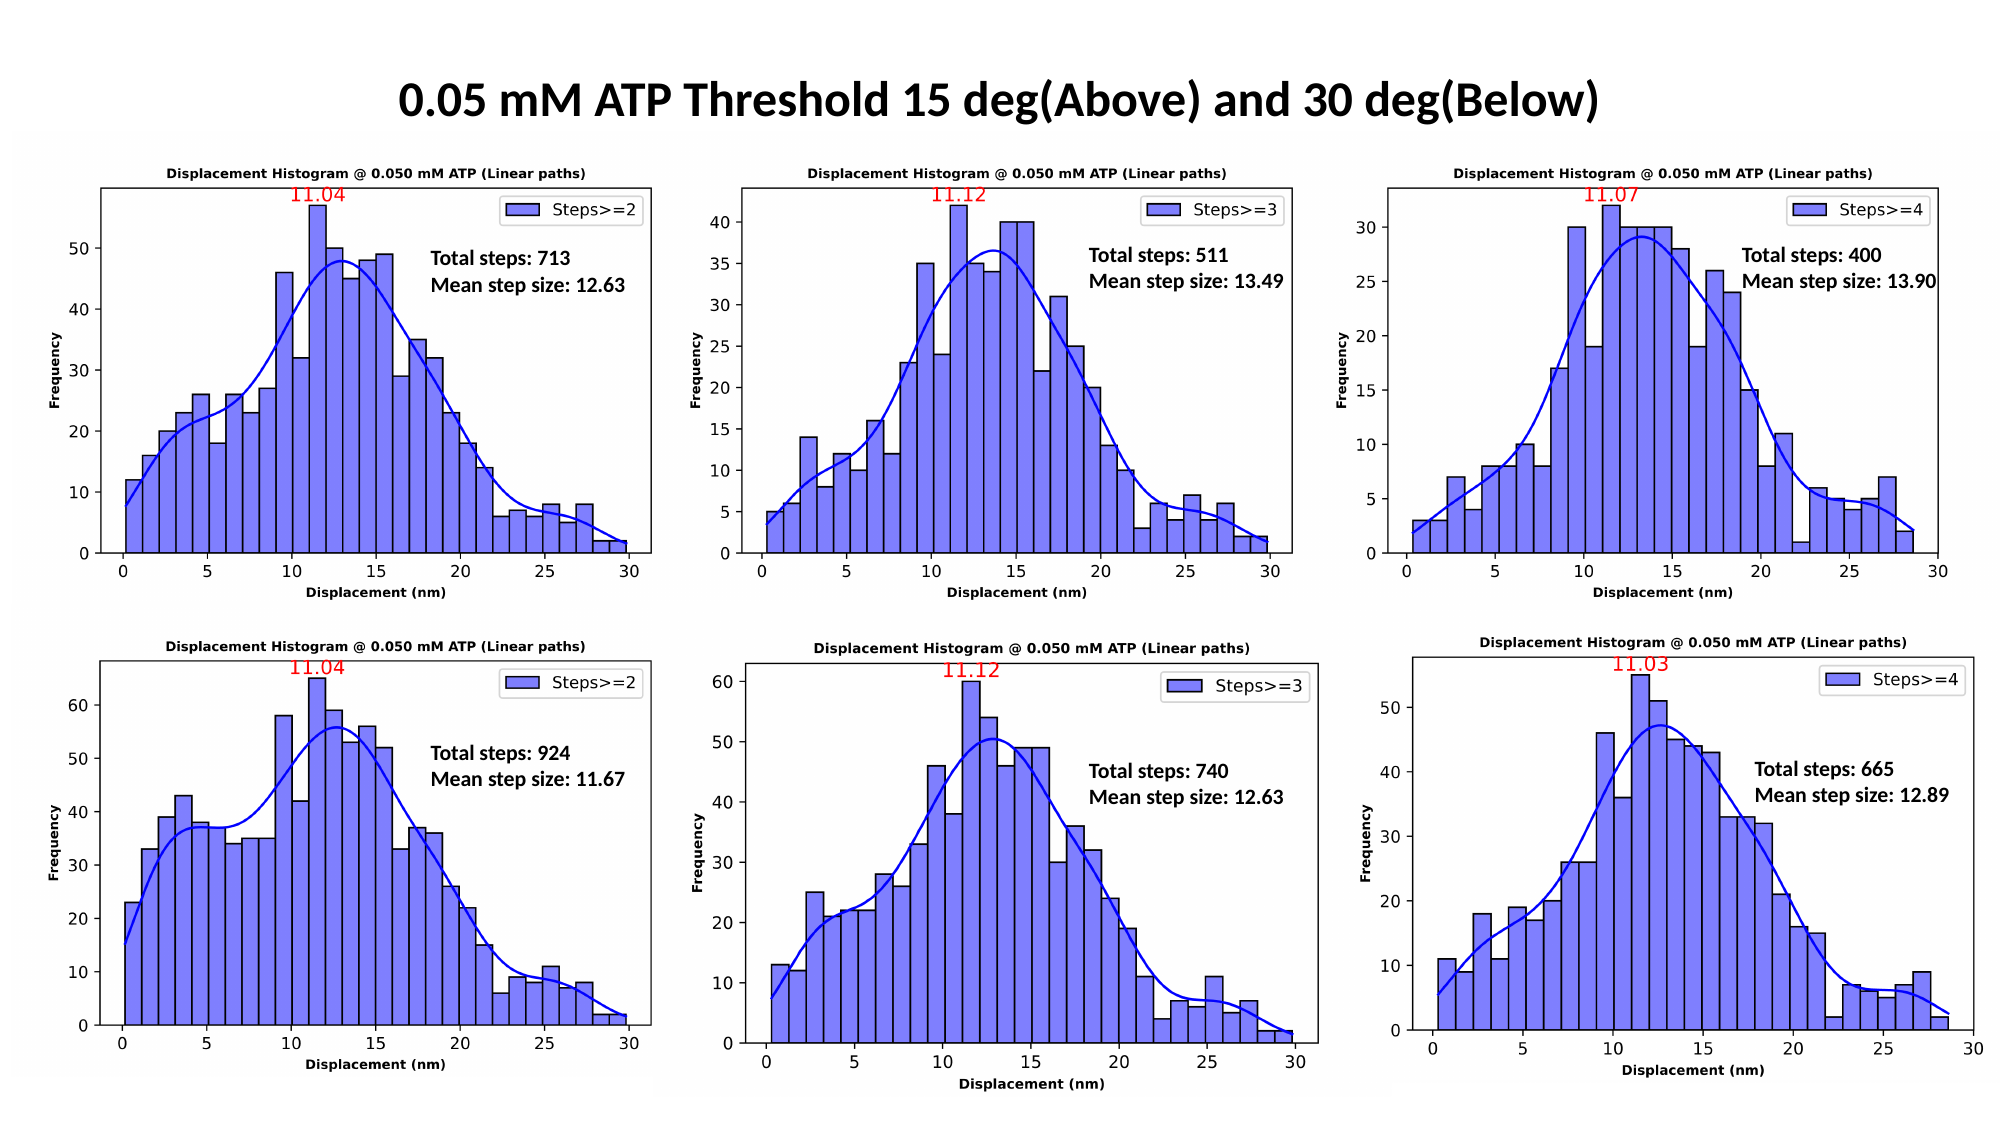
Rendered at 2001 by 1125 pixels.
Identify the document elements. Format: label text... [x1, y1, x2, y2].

picture [11, 131, 2000, 1097]
text_box 0.05 mM ATP Threshold 15 deg(Above) and 30 deg(Below) [346, 58, 1654, 131]
